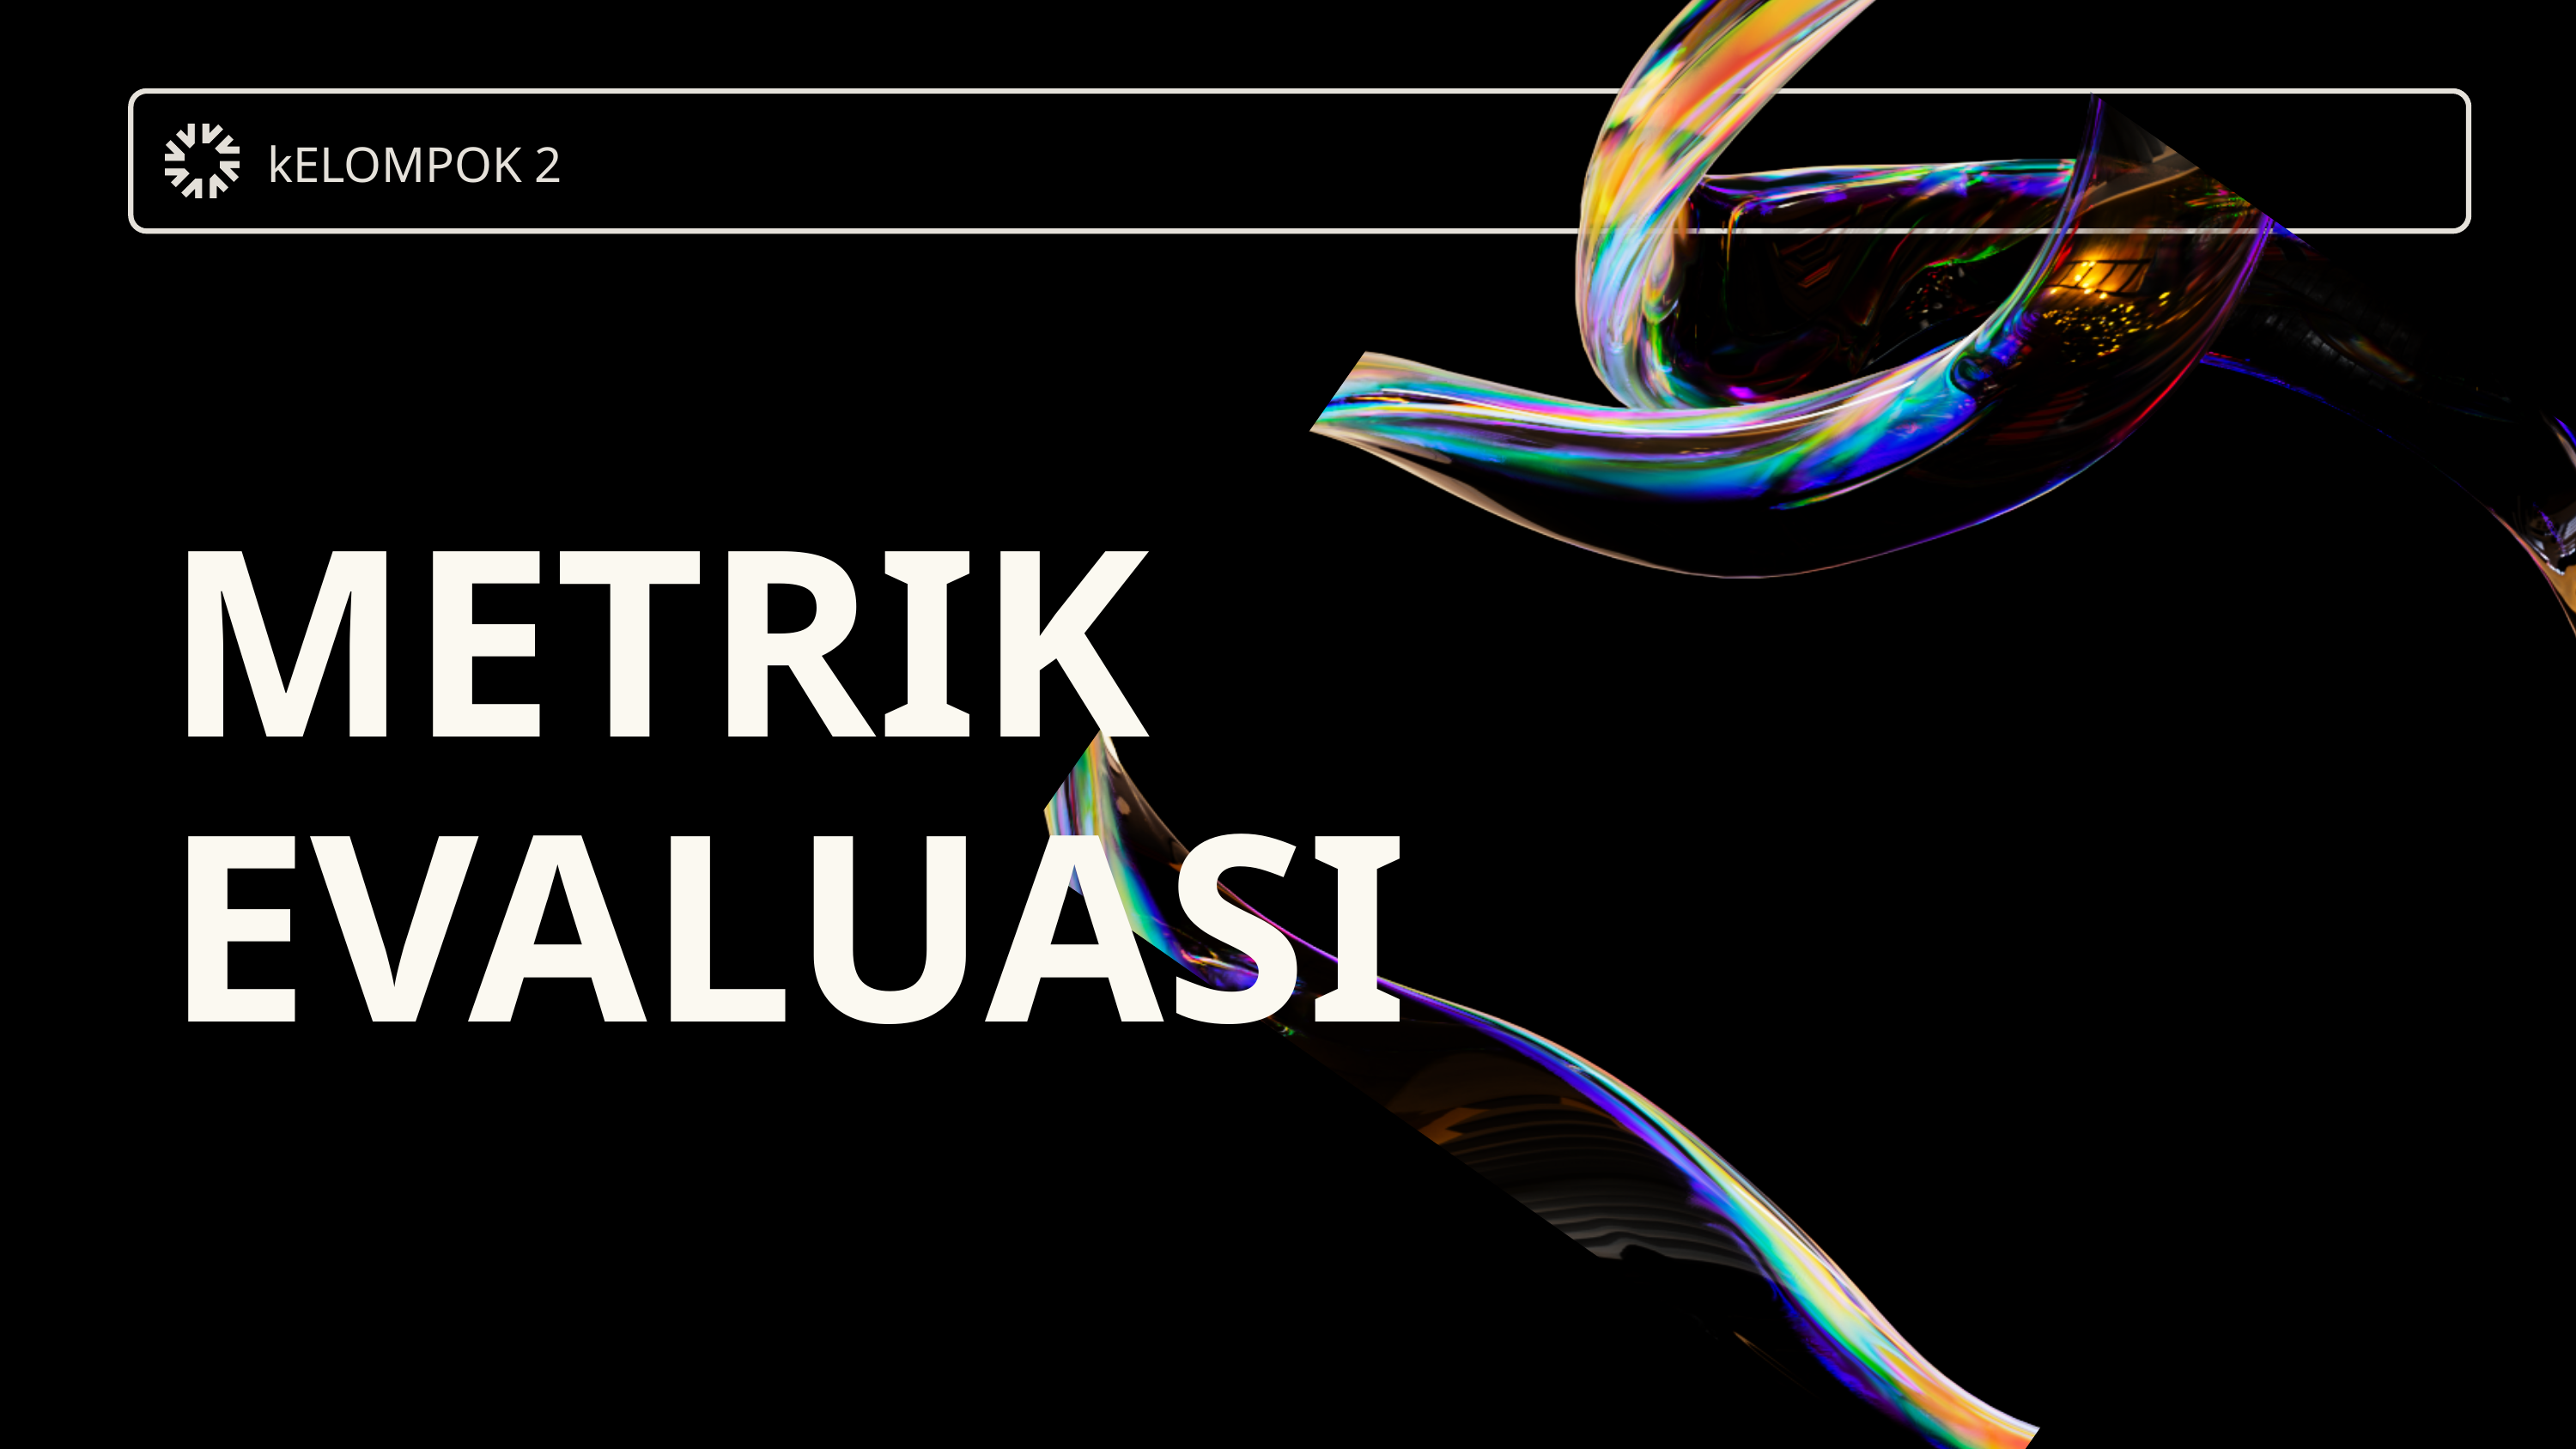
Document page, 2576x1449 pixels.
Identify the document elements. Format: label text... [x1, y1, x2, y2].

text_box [131, 90, 2470, 232]
text_box [1548, 0, 2088, 90]
text_box [1259, 241, 2576, 1449]
text_box METRIK EVALUASI [165, 503, 2109, 1075]
